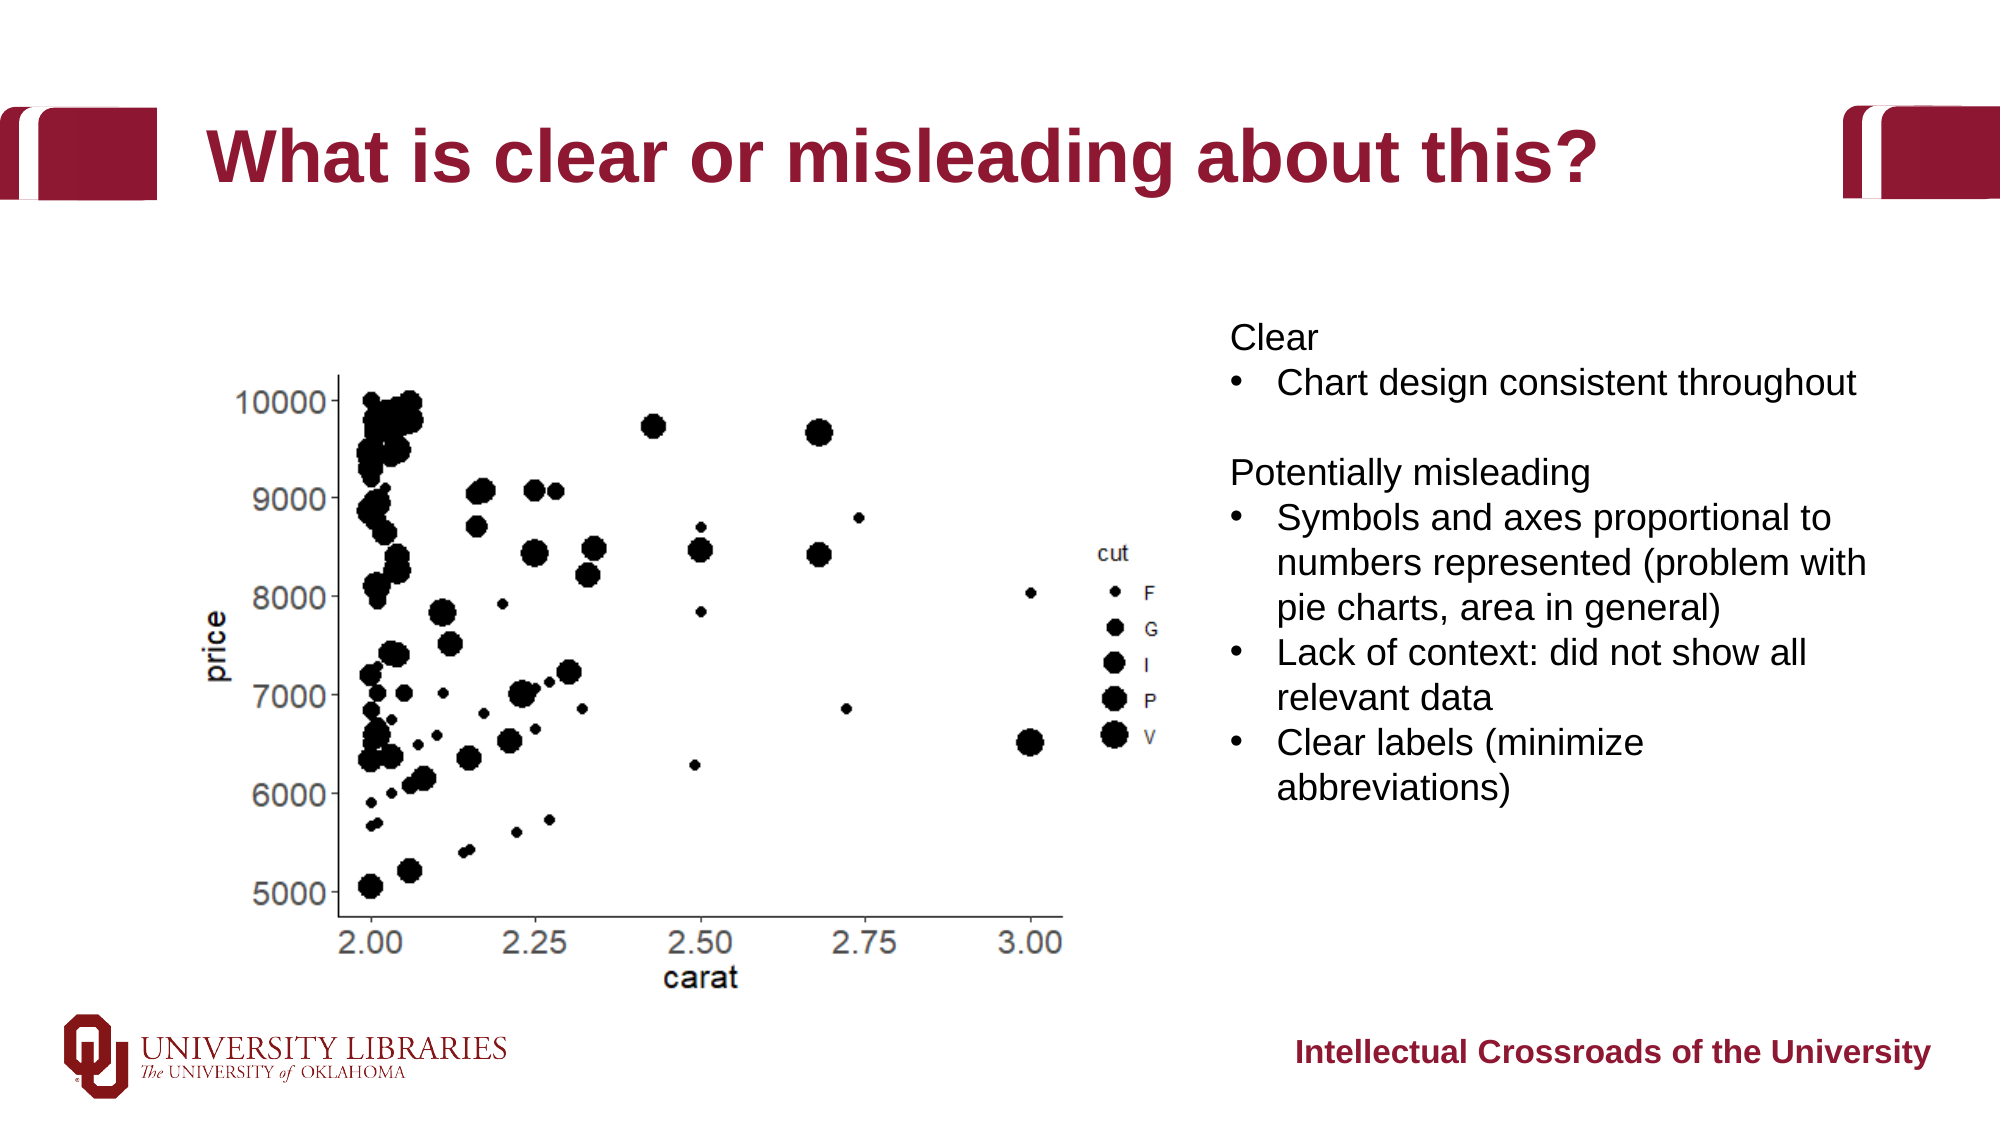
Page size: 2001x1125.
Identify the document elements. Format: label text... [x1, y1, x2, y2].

text_box Clear Chart design consistent throughout Potentially misleading Symbols and axes proportional to numbers represented (problem with pie charts, area in general) Lack of context: did not show all relevant data Clear labels (minimize abbreviations) [1215, 305, 1893, 815]
title What is clear or misleading about this? [191, 110, 1870, 193]
picture [41, 364, 1182, 1112]
